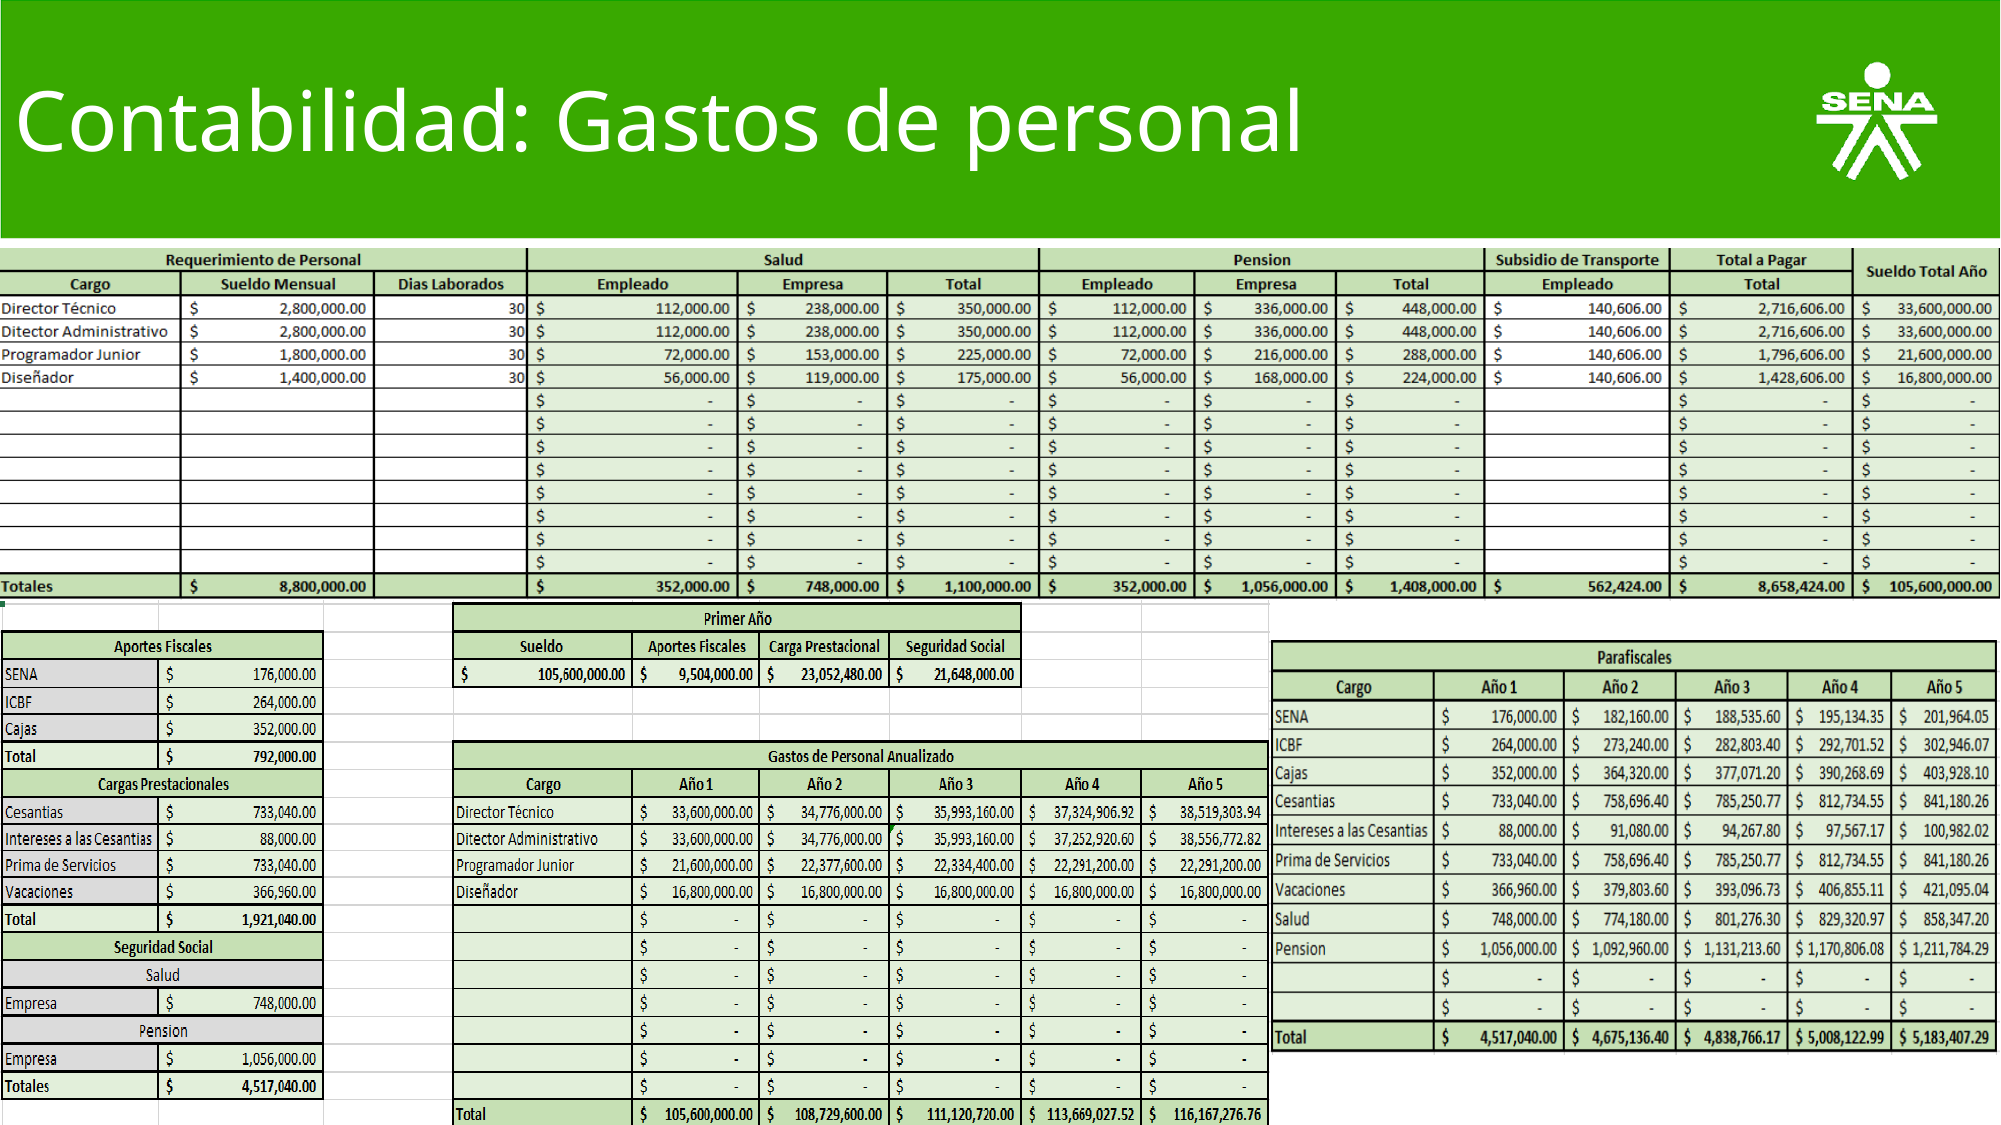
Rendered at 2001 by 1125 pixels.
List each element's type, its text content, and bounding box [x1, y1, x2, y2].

title Contabilidad: Gastos de personal [0, 16, 1725, 234]
picture [0, 0, 2001, 1125]
